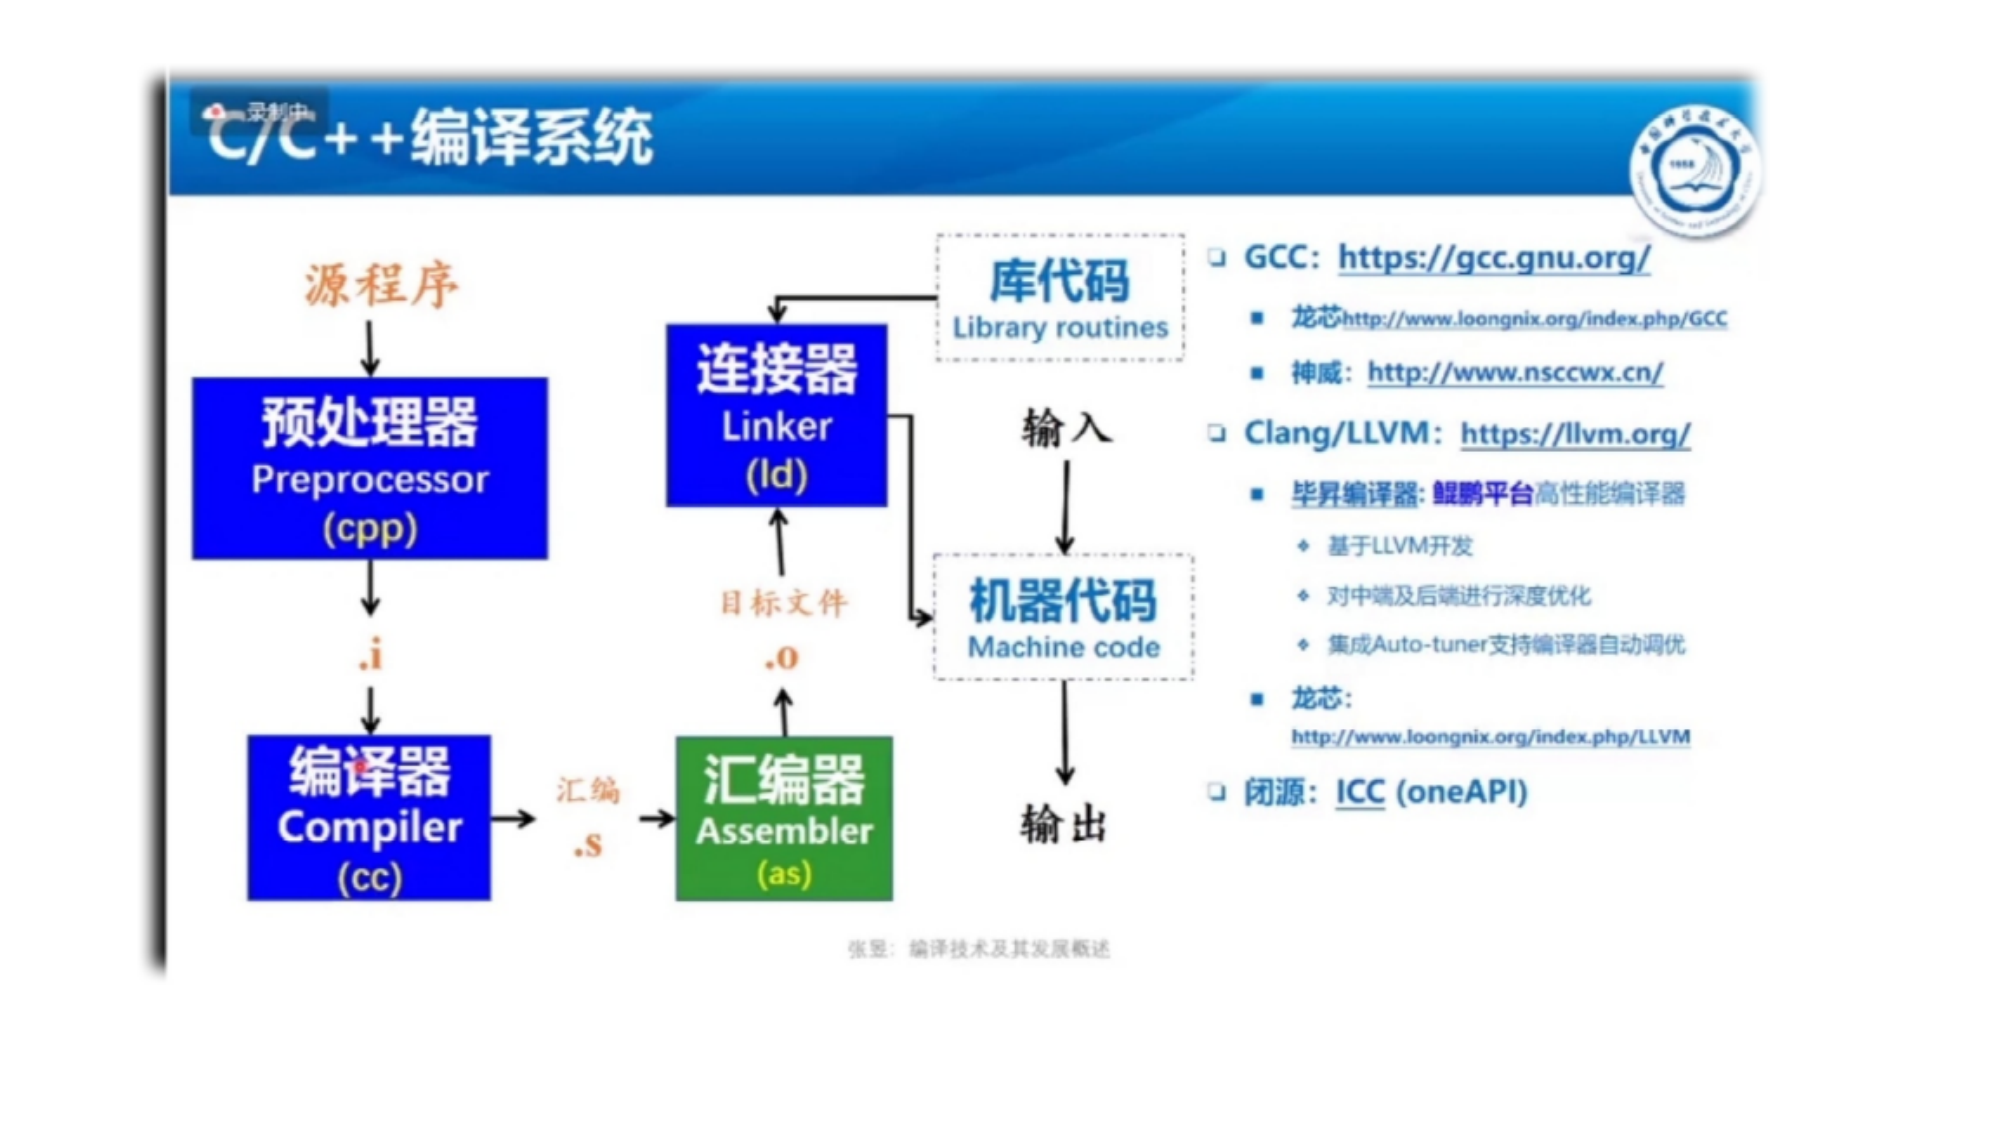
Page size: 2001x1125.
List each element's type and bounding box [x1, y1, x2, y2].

list [137, 63, 1770, 985]
